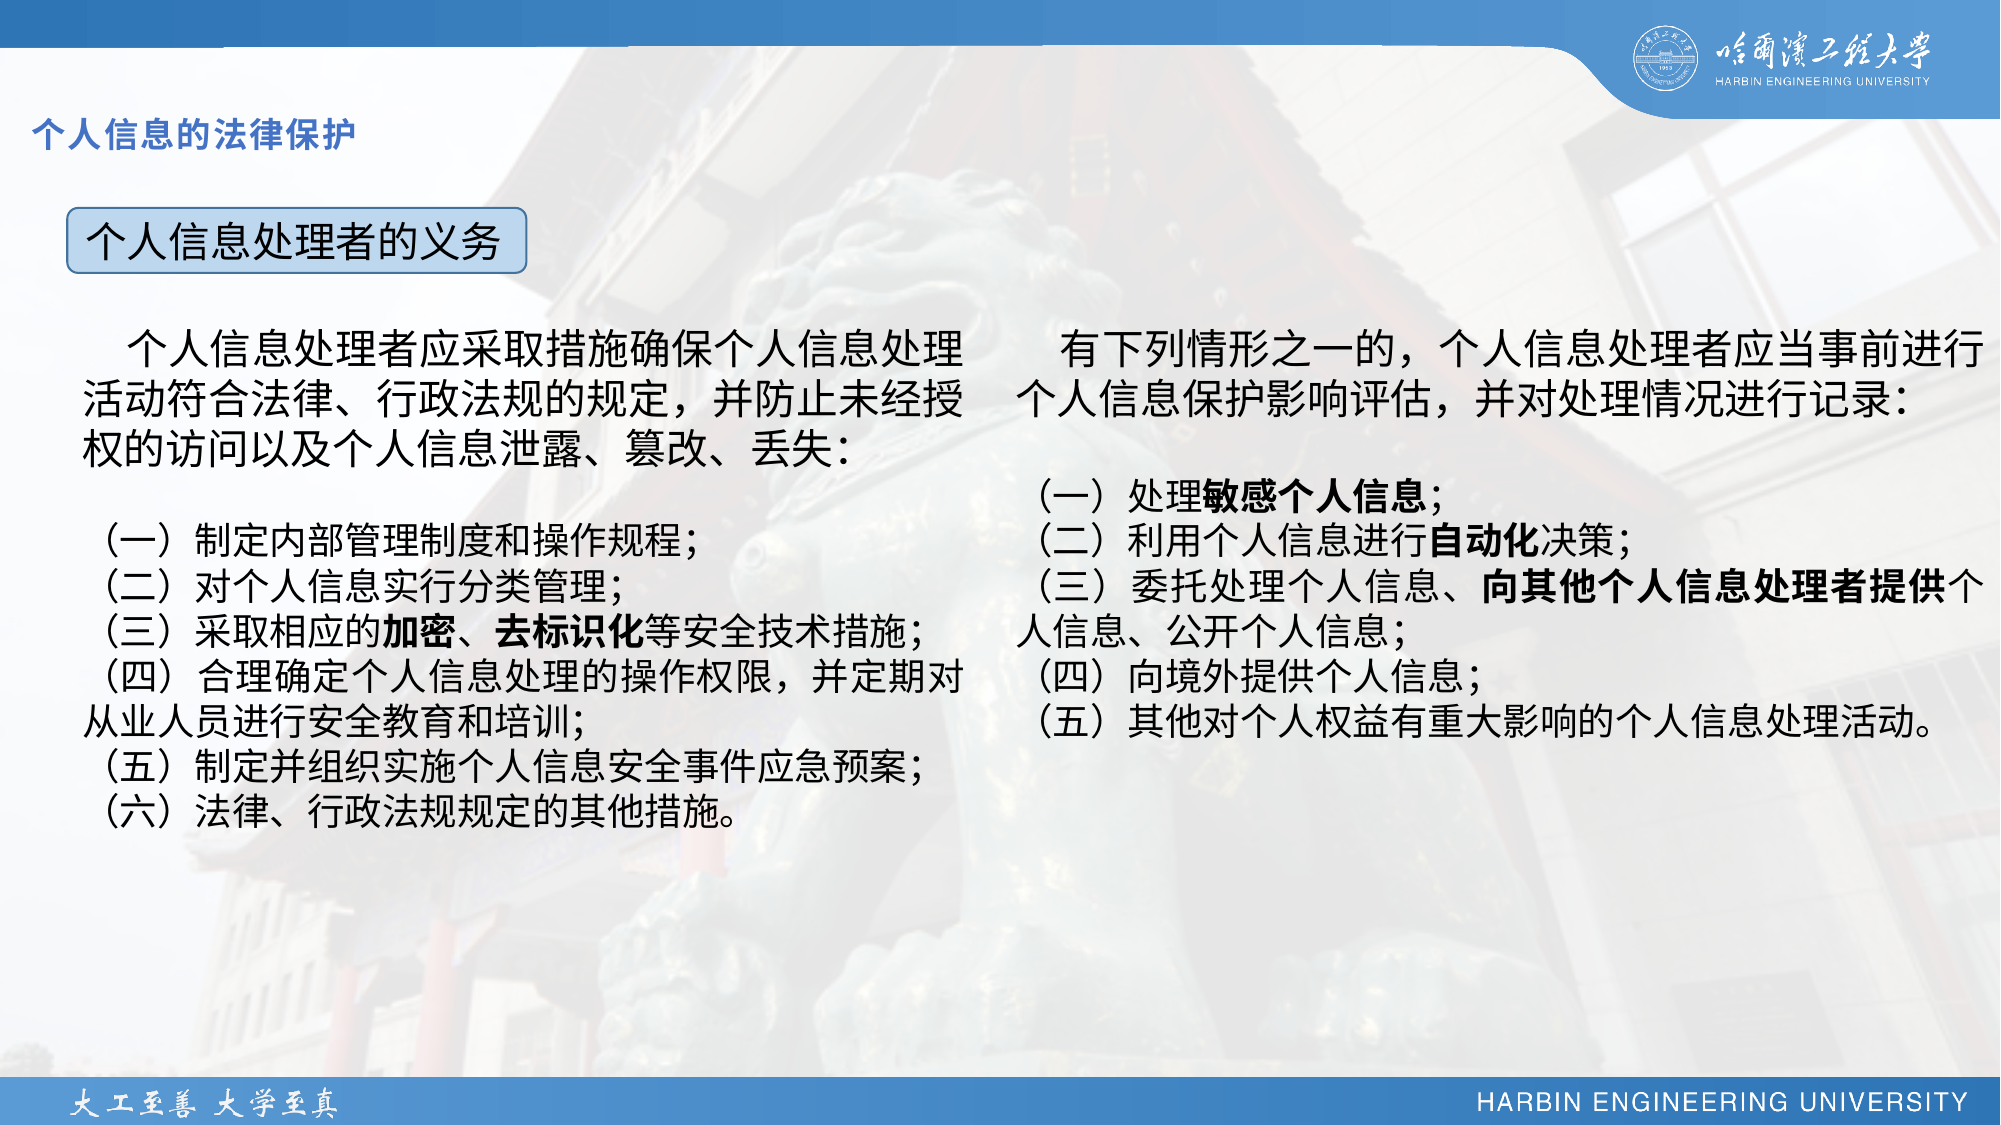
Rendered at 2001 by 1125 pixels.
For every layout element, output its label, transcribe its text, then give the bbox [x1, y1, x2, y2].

text_box 有下列情形之一的，个人信息处理者应当事前进行个人信息保护影响评估，并对处理情况进行记录： （一）处理敏感个人信息； （二）利用个人信息进行自动化决策； （三）委托处理个人信息、向其他个人信息处理者提供个人信息、公开个人信息； （四）向境外提供个人信息； （五）其他对个人权益有重大影响的个人信息处理活动。 [1000, 315, 2000, 750]
title 个人信息的法律保护 [16, 110, 1161, 197]
picture [1461, 1089, 1978, 1114]
picture [40, 1078, 366, 1125]
text_box 个人信息处理者应采取措施确保个人信息处理活动符合法律、行政法规的规定，并防止未经授权的访问以及个人信息泄露、篡改、丢失： （一）制定内部管理制度和操作规程； （二）对个人信息实行分类管理； （三）采取相应的加密、去标识化等安全技术措施； （四）合理确定个人信息处理的操作权限，并定期对从业人员进行安全教育和培训； （五）制定并组织实施个人信息安全事件应急预案； （六）法律、行政法规规定的其他措施。 [67, 315, 980, 840]
text_box 个人信息处理者的义务 [66, 206, 528, 274]
picture [1631, 19, 1935, 98]
